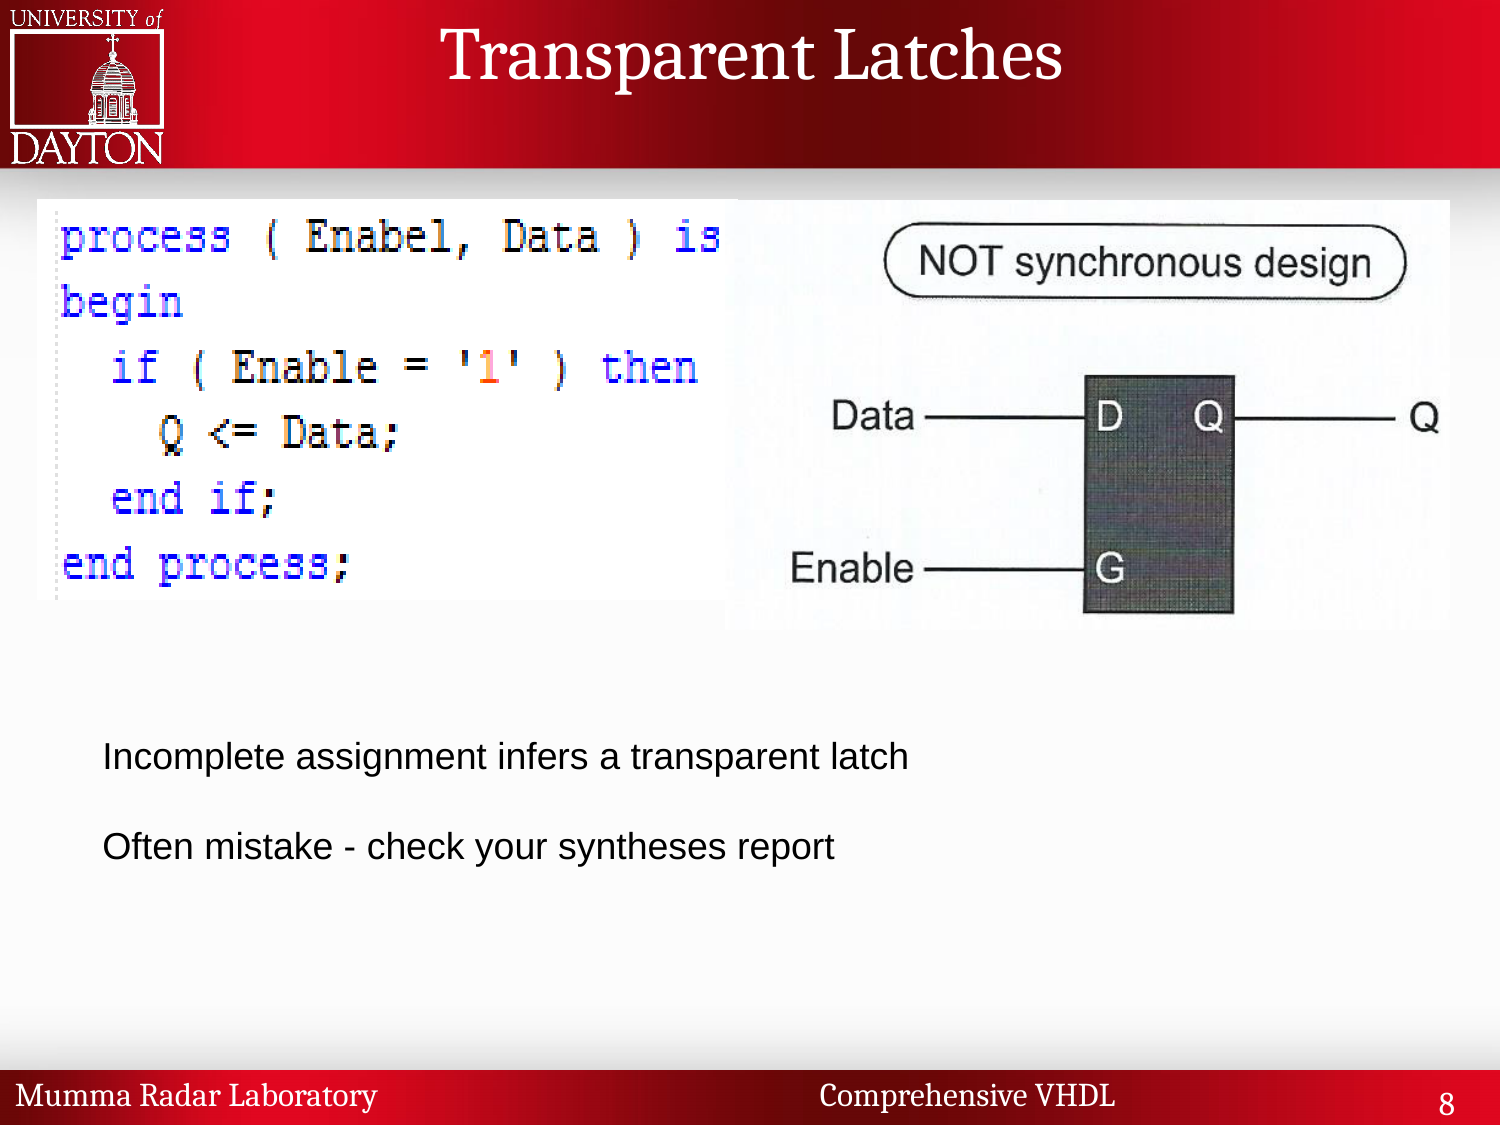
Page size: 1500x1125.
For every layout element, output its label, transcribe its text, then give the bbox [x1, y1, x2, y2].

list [37, 199, 724, 600]
footer Mumma Radar Laboratory Comprehensive VHDL [0, 1065, 1376, 1125]
text_box Incomplete assignment infers a transparent latch Often mistake - check your syntheses report [87, 724, 1425, 875]
picture [0, 0, 1500, 1125]
title Transparent Latches [168, 0, 1336, 173]
